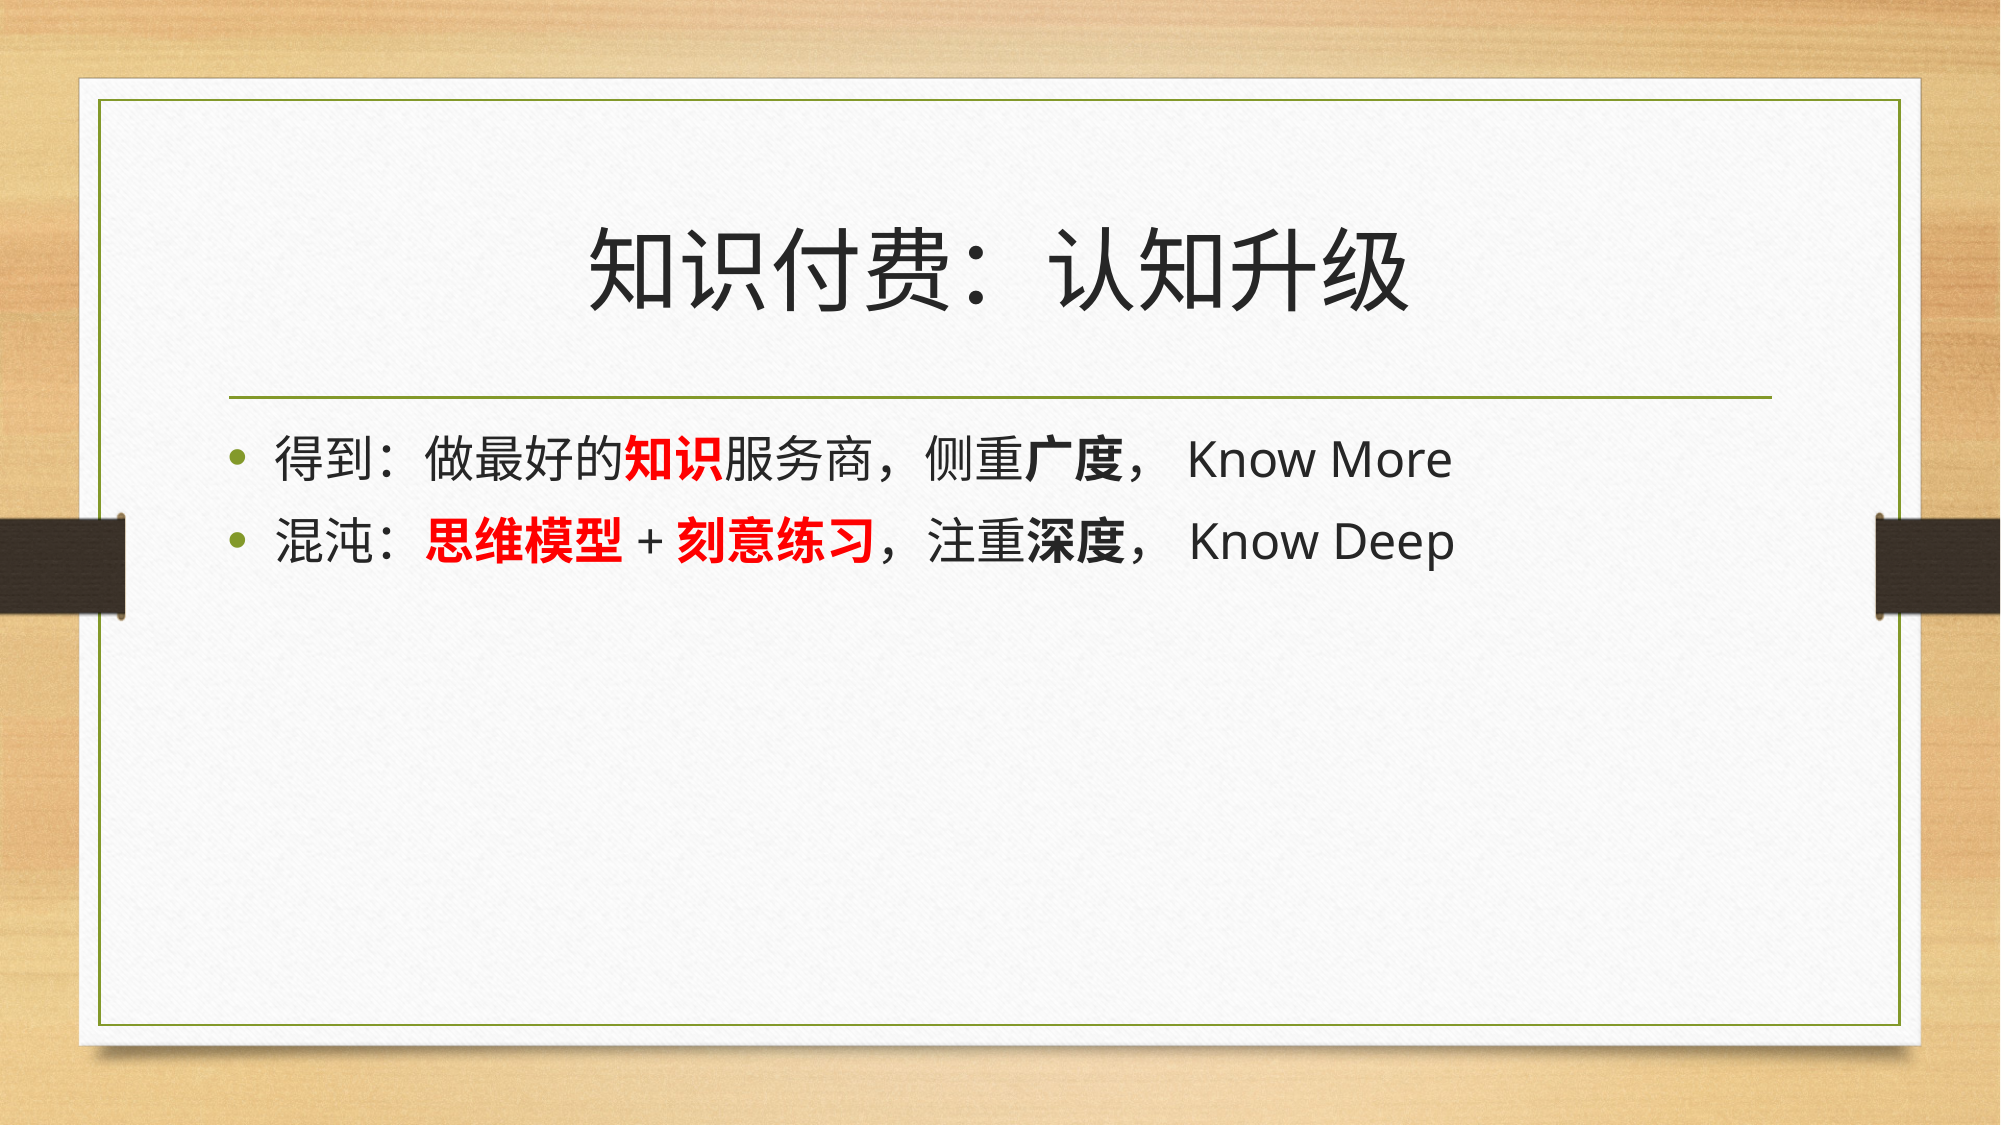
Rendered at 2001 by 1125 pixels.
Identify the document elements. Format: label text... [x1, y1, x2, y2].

picture [0, 0, 2001, 1125]
list 得到：做最好的知识服务商，侧重广度，Know More 混沌：思维模型+刻意练习，注重深度，Know Deep [212, 419, 1788, 964]
title 知识付费：认知升级 [212, 161, 1788, 375]
